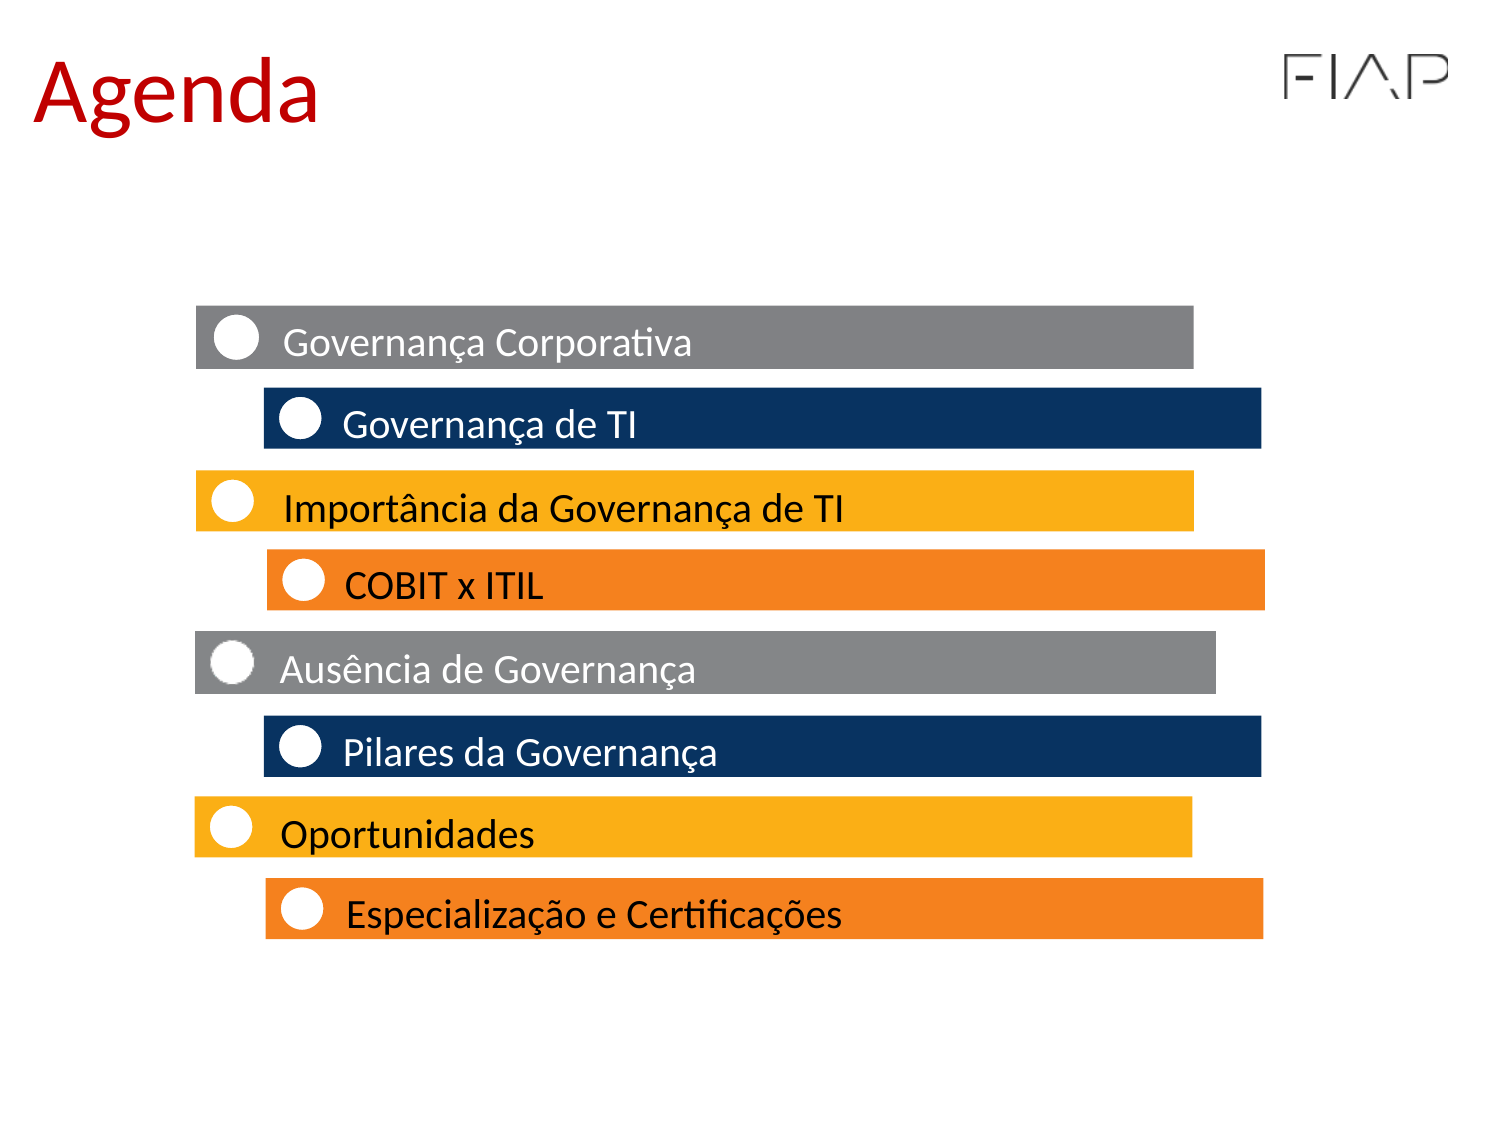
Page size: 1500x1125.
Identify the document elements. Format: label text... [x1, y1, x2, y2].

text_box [194, 304, 1196, 373]
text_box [265, 547, 1267, 617]
text_box Agenda [19, 21, 1481, 149]
picture [1283, 53, 1449, 99]
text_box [262, 714, 1263, 784]
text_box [194, 631, 1216, 701]
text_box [193, 794, 1194, 866]
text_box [264, 876, 1265, 946]
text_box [262, 386, 1263, 455]
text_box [194, 468, 1196, 540]
